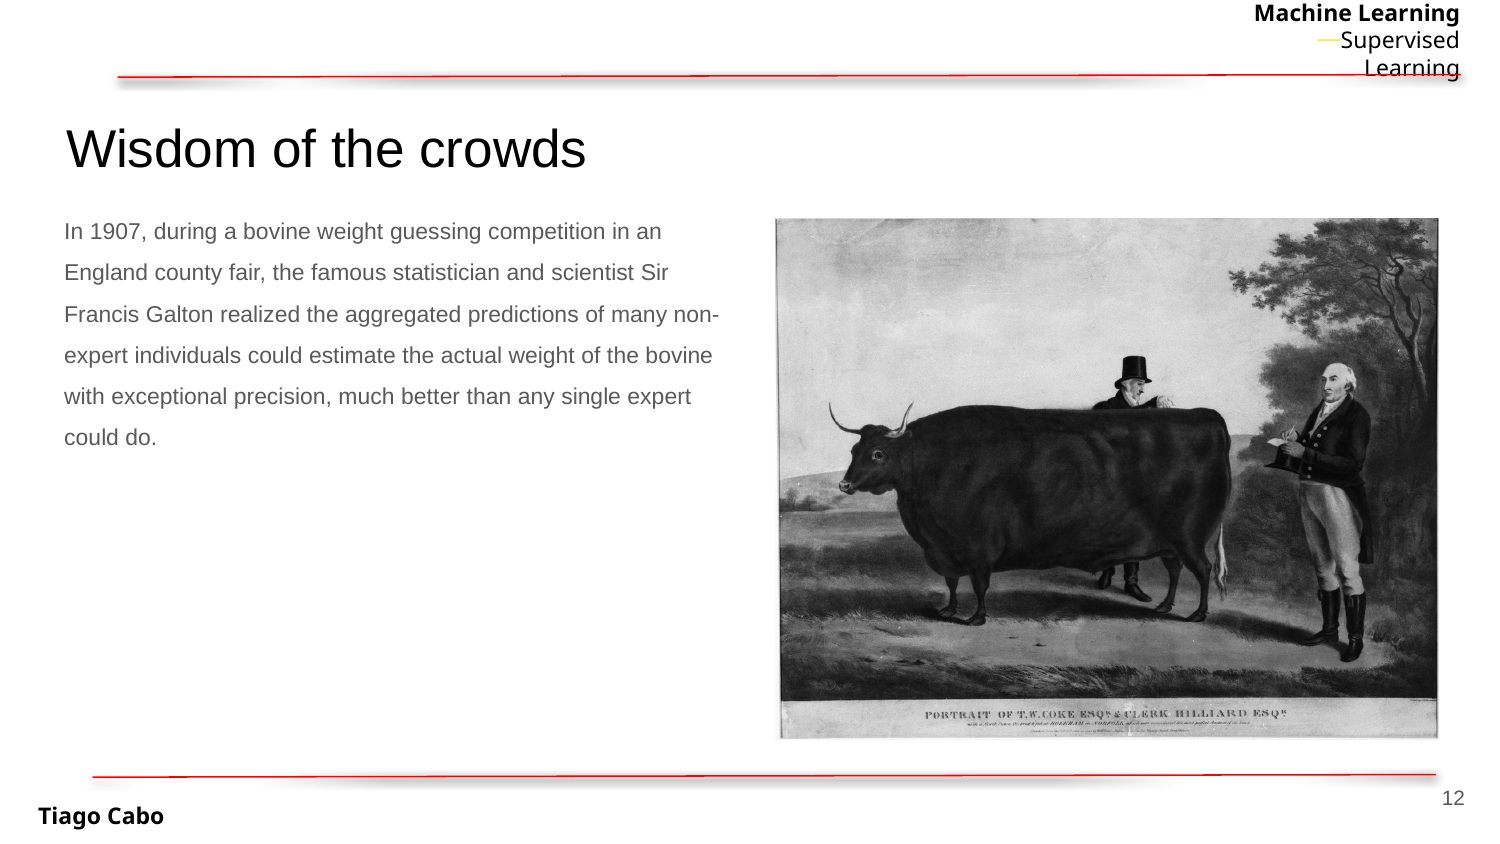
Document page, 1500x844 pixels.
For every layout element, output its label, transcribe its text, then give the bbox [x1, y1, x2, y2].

picture [774, 218, 1439, 741]
slide_number ‹#› [1389, 764, 1480, 830]
list In 1907, during a bovine weight guessing competition in an England county fair, the famous statistician and scientist Sir Francis Galton realized the aggregated predictions of many non-expert individuals could estimate the actual weight of the bovine with exceptional precision, much better than any single expert could do. [49, 187, 751, 749]
title Wisdom of the crowds [51, 99, 840, 194]
